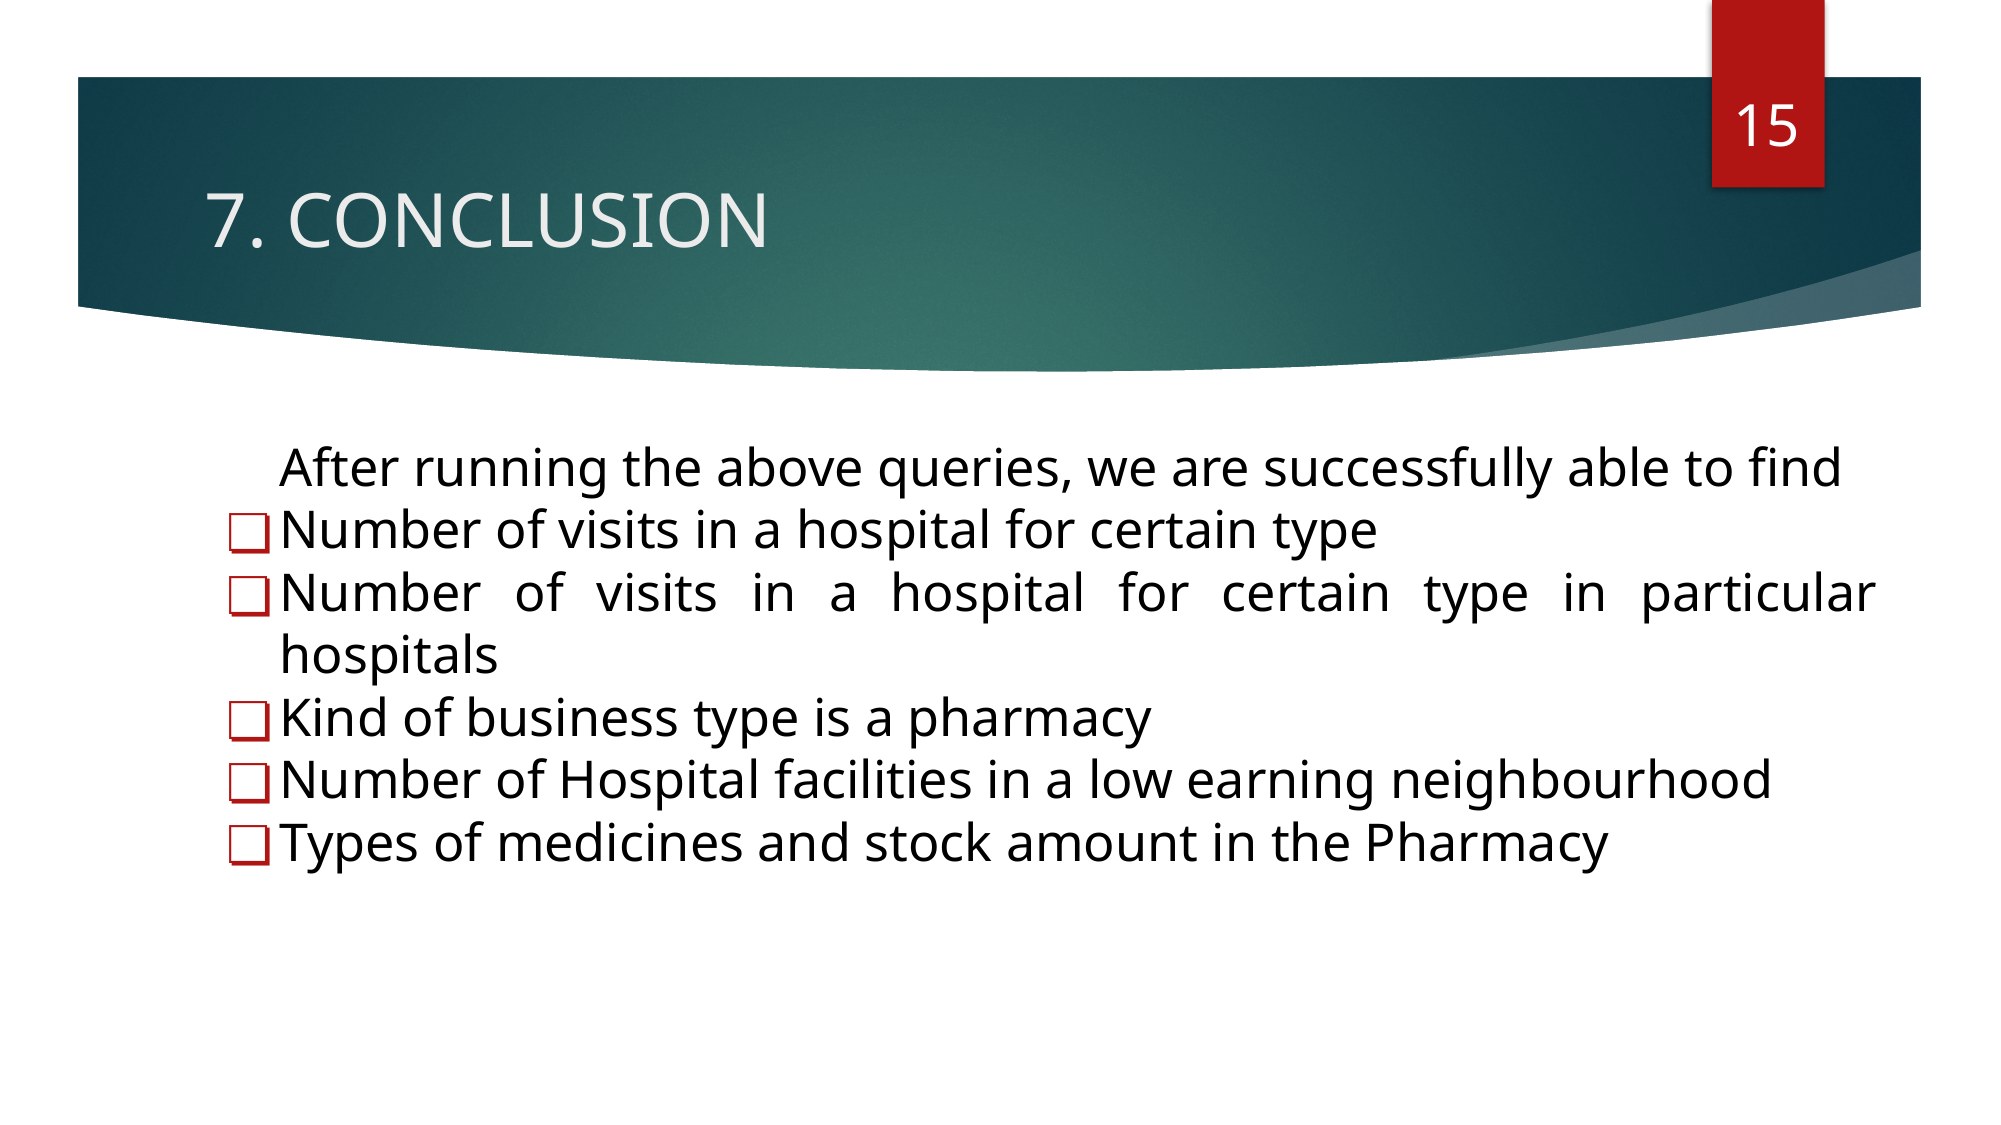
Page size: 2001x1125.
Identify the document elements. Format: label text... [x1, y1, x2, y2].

title 7. CONCLUSION [189, 159, 1638, 276]
slide_number ‹#› [1698, 48, 1836, 175]
picture [79, 78, 1920, 371]
list After running the above queries, we are successfully able to find Number of visits in a hospital for certain type Number of visits in a hospital for certain type in particular hospitals Kind of business type is a pharmacy Number of Hospital facilities in a low earning neighbourhood Types of medicines and stock amount in the Pharmacy [189, 427, 1894, 988]
